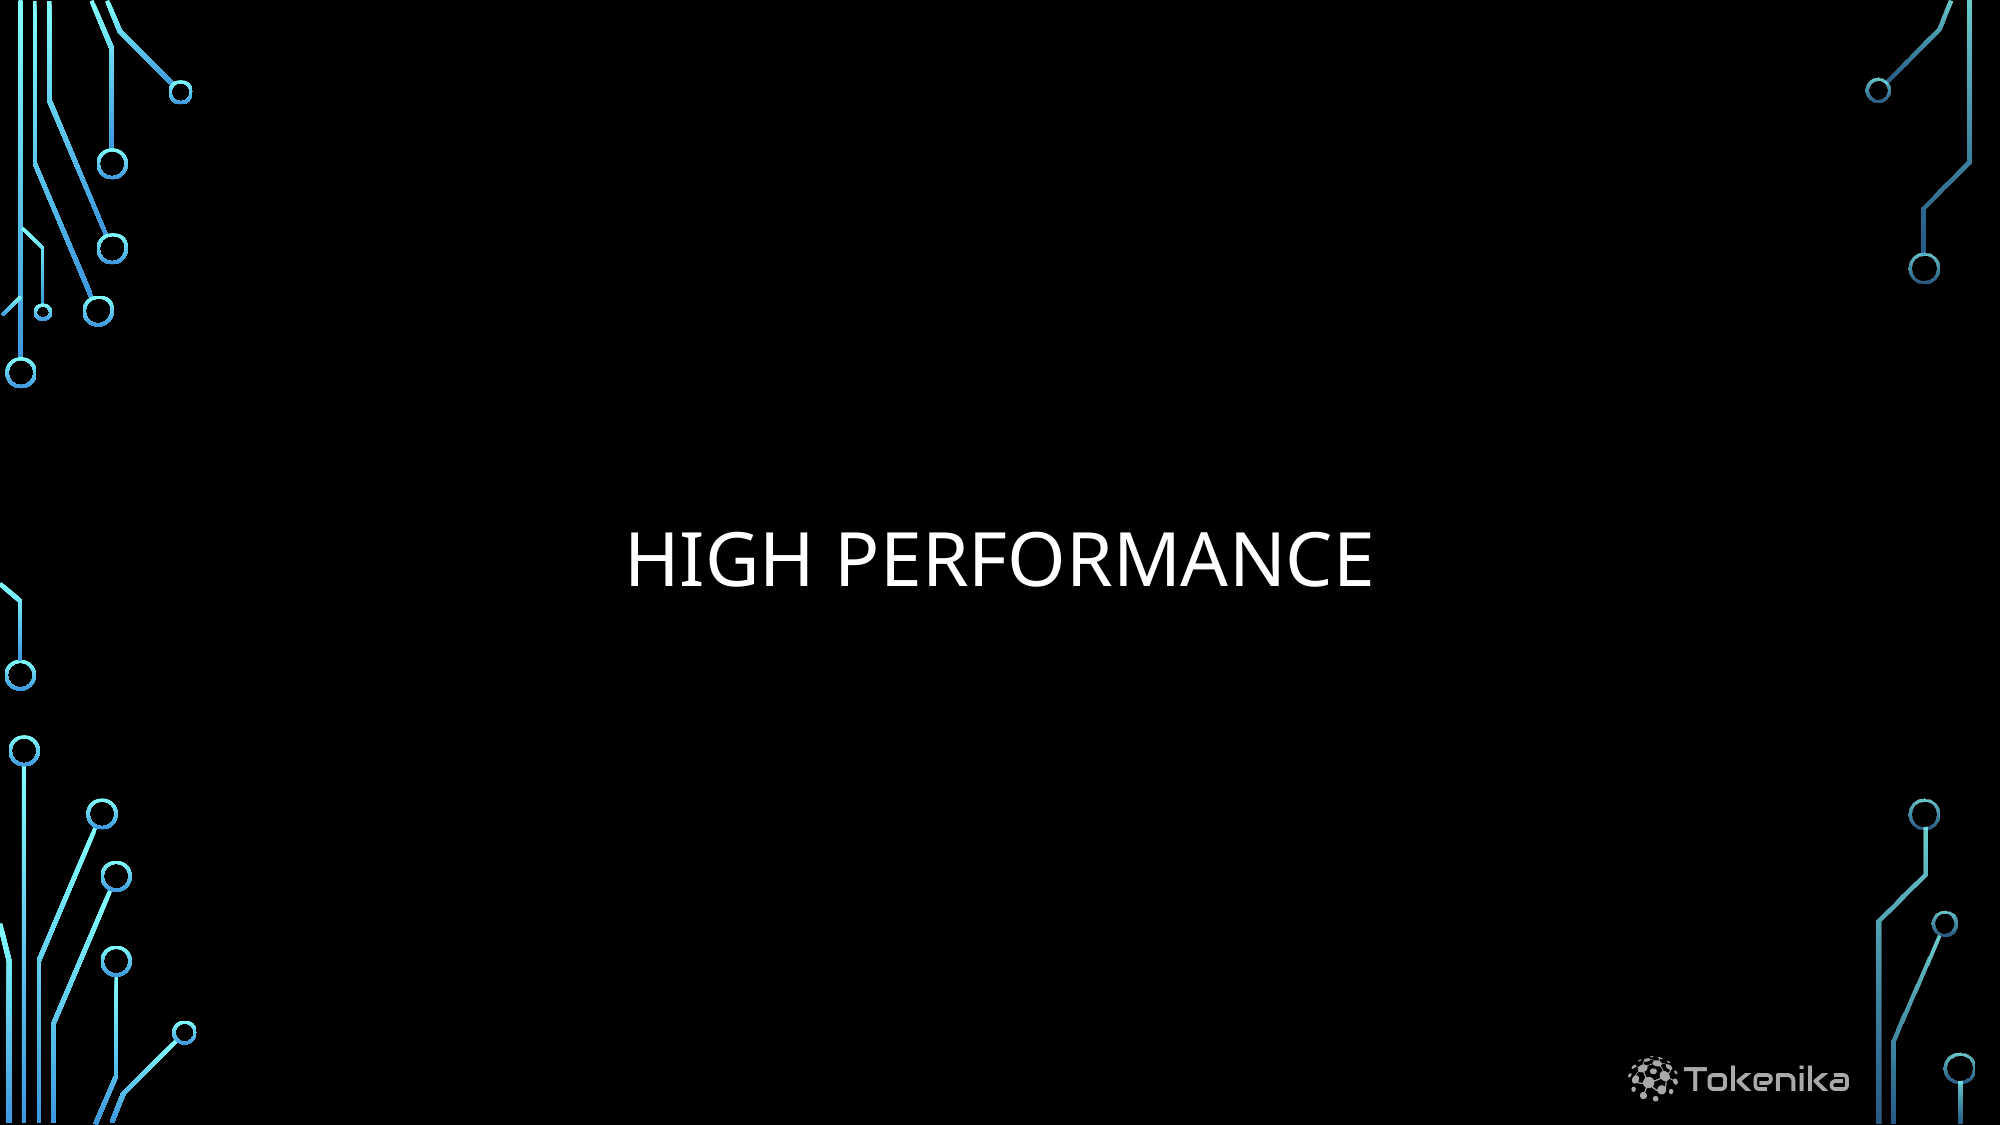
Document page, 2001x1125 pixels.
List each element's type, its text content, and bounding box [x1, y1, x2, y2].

picture [1628, 1056, 1849, 1103]
title HIGH PERFORMANCE [187, 441, 1813, 684]
